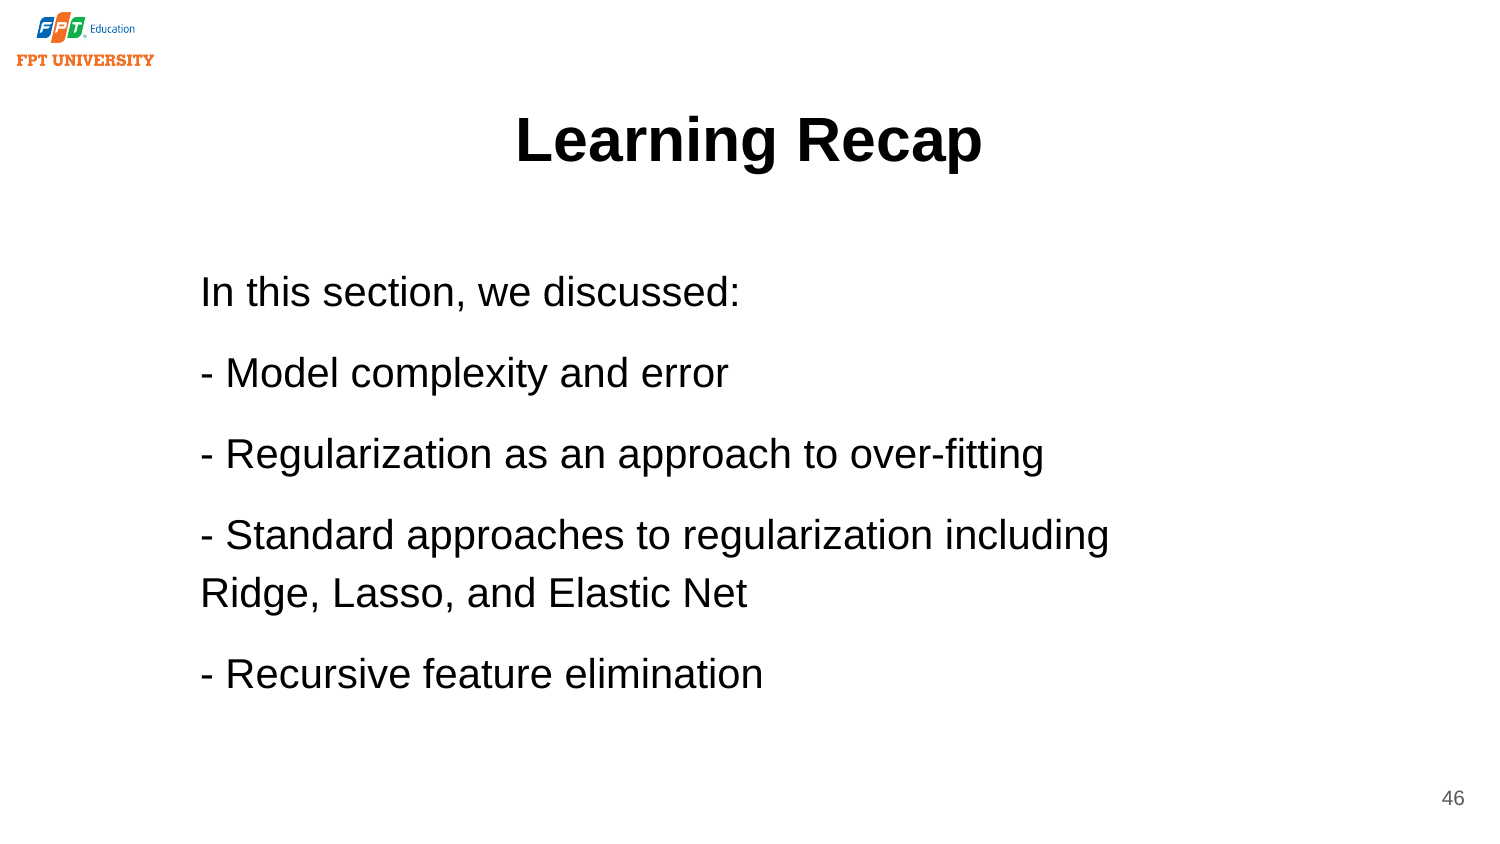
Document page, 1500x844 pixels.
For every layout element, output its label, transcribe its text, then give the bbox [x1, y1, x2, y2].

picture [11, 1, 160, 77]
list In this section, we discussed: - Model complexity and error - Regularization as an approach to over-fitting - Standard approaches to regularization including Ridge, Lasso, and Elastic Net - Recursive feature elimination [185, 241, 1145, 789]
title Learning Recap [51, 72, 1449, 167]
slide_number 46 [1389, 764, 1480, 830]
